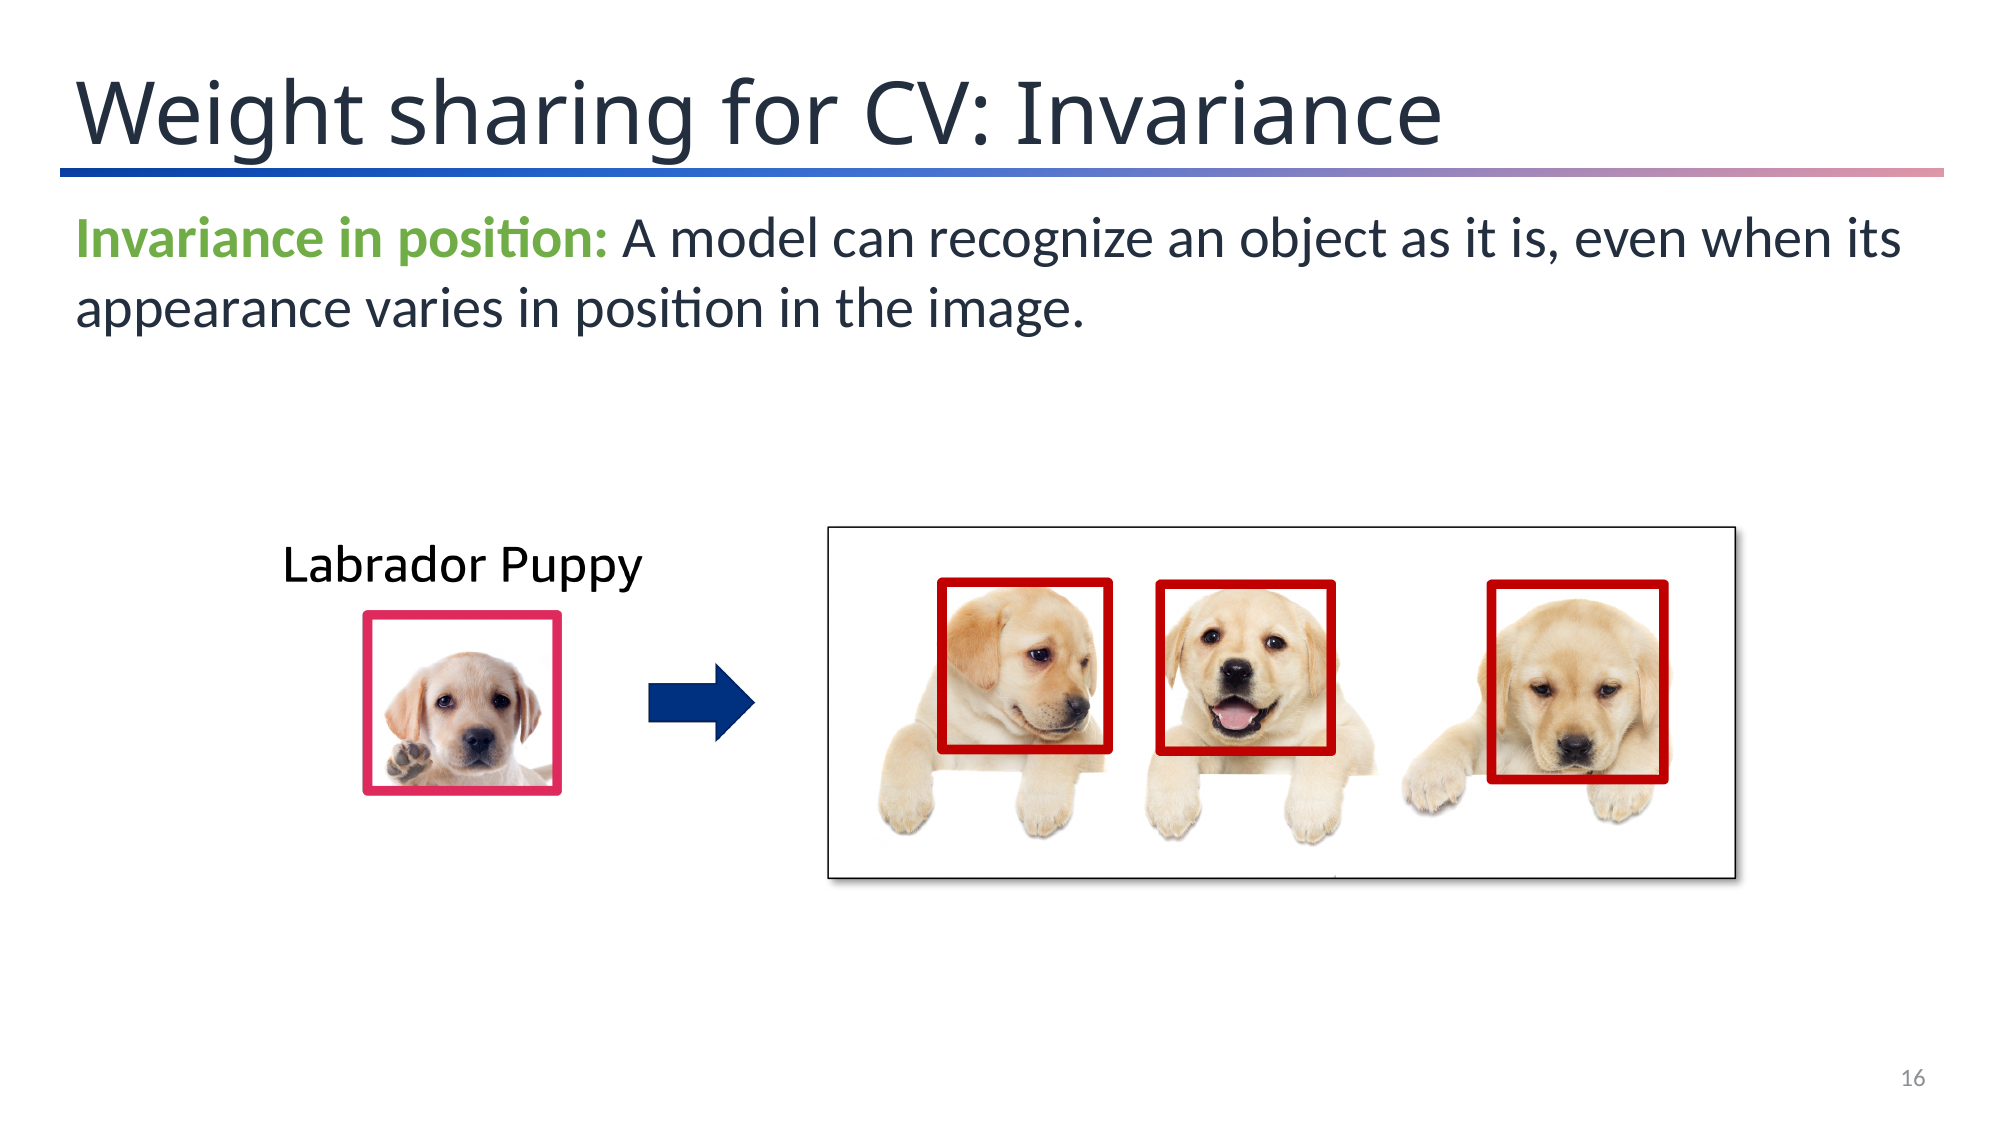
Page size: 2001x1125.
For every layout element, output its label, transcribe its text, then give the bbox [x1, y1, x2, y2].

picture [60, 168, 1944, 177]
slide_number 16 [1861, 1057, 1941, 1095]
picture [251, 520, 1749, 892]
list Invariance in position: A model can recognize an object as it is, even when its appearance varies in position in the image. [60, 191, 1941, 1055]
title Weight sharing for CV: Invariance [60, 49, 1941, 170]
